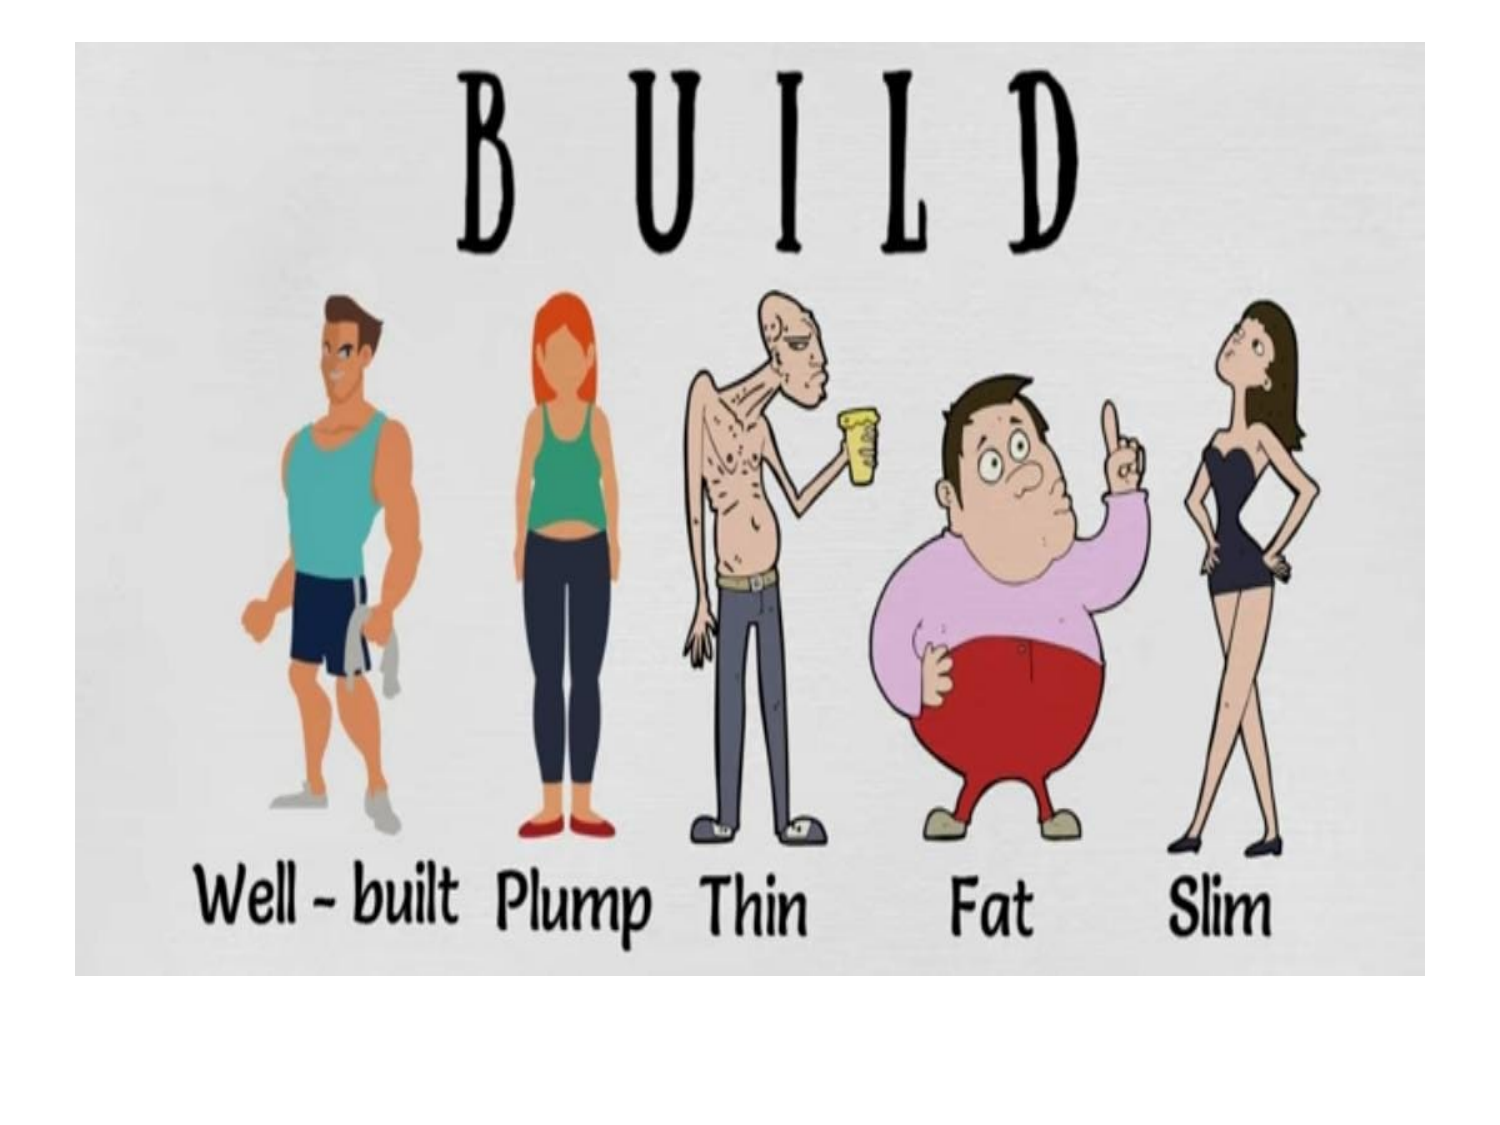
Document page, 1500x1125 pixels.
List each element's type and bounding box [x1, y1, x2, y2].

list [74, 42, 1426, 976]
